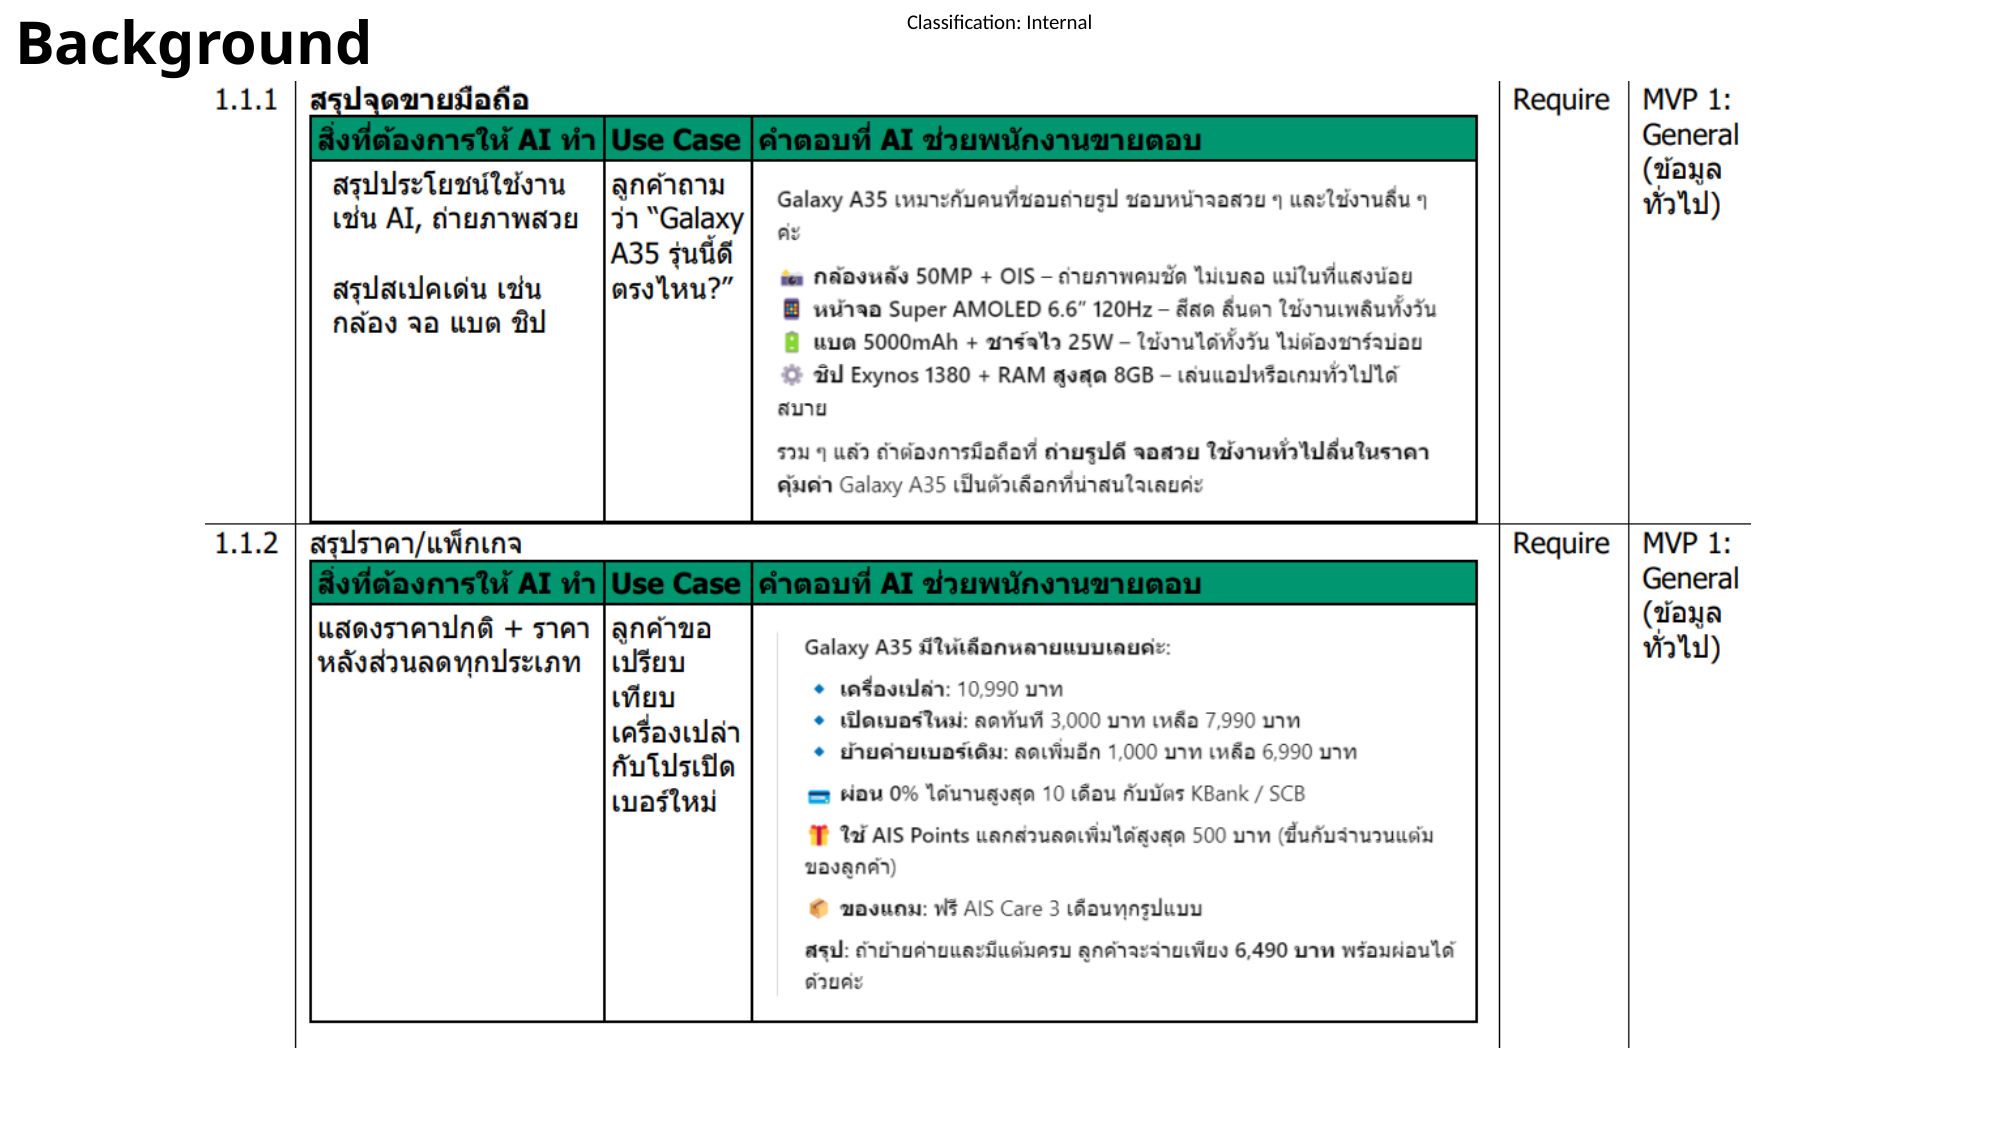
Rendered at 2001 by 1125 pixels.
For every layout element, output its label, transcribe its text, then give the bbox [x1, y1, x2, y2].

title Background [0, 0, 395, 91]
picture [205, 80, 1751, 1048]
